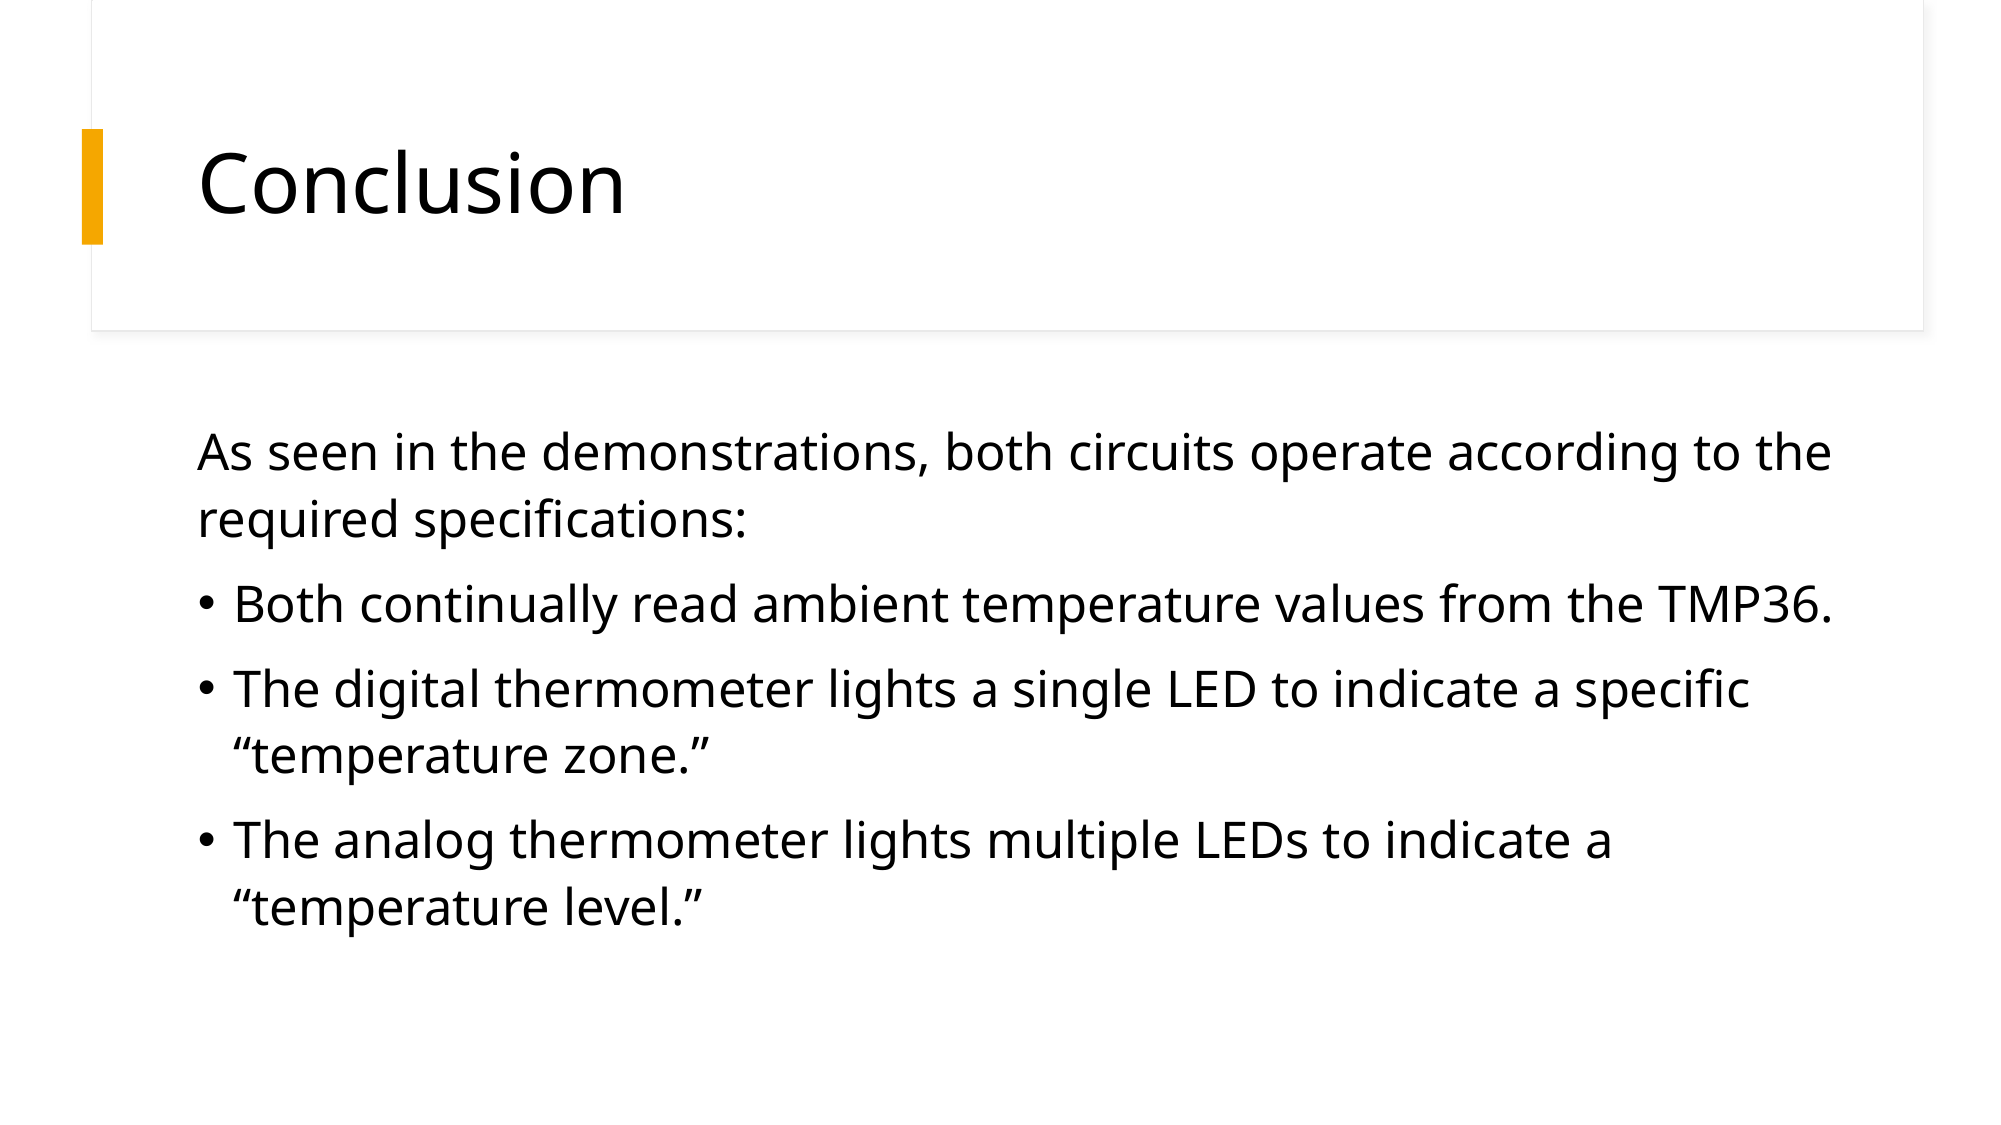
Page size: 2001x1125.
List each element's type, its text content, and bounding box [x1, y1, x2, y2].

list As seen in the demonstrations, both circuits operate according to the required specifications: Both continually read ambient temperature values from the TMP36. The digital thermometer lights a single LED to indicate a specific “temperature zone.” The analog thermometer lights multiple LEDs to indicate a “temperature level.” [183, 406, 1851, 1013]
title Conclusion [183, 90, 1851, 284]
